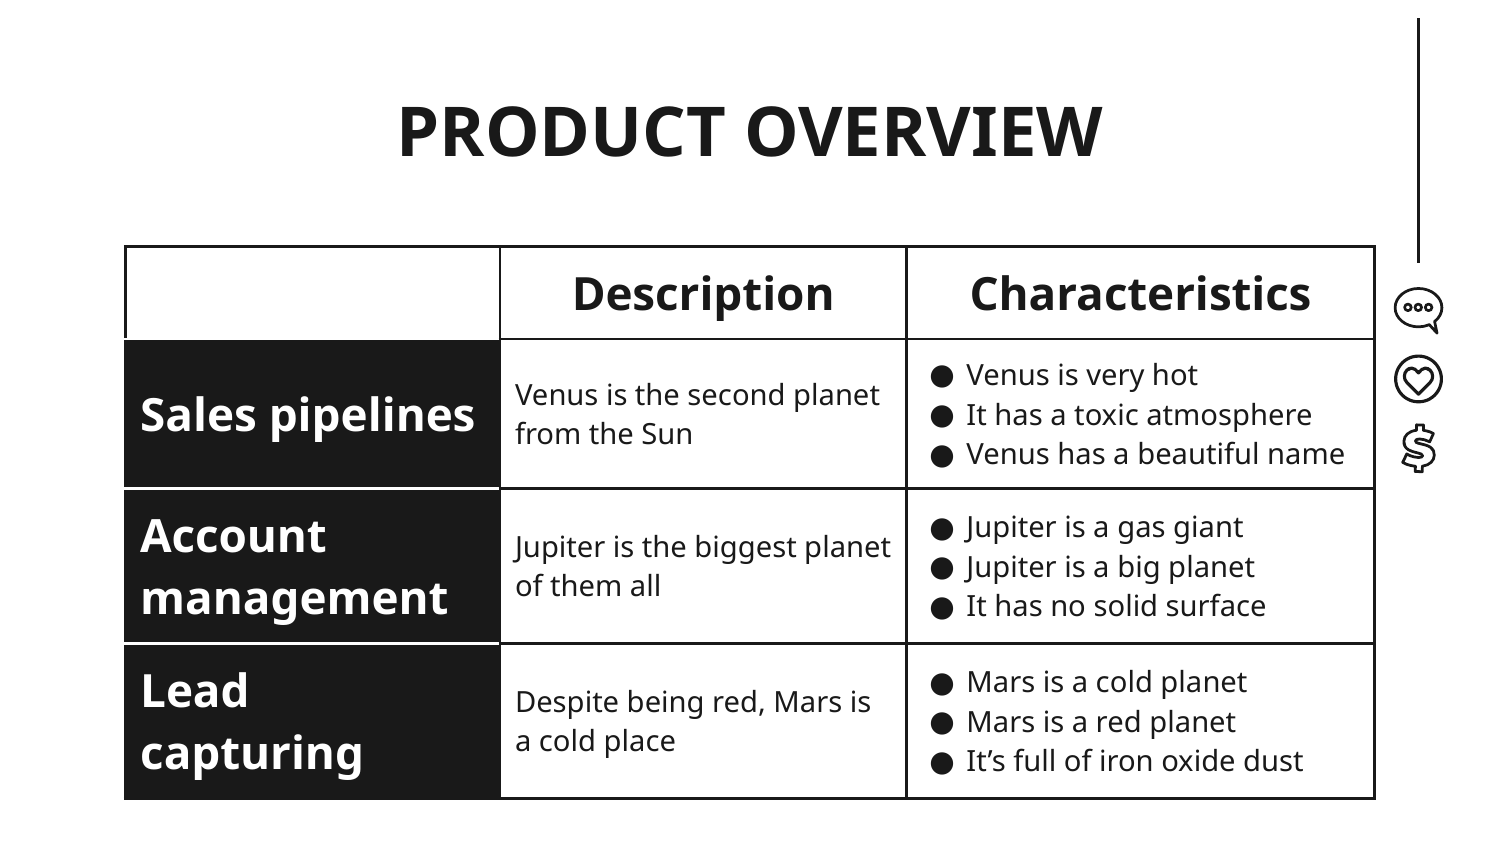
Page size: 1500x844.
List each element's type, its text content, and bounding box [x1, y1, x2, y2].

table_header [127, 248, 499, 338]
table_cell Lead capturing [127, 645, 499, 797]
title PRODUCT OVERVIEW [118, 72, 1382, 167]
table_cell Jupiter is a gas giant Jupiter is a big planet It has no solid surface [908, 490, 1373, 642]
table_cell Venus is very hot It has a toxic atmosphere Venus has a beautiful name [908, 340, 1373, 487]
table_header Characteristics [908, 248, 1373, 338]
table_cell Mars is a cold planet Mars is a red planet It’s full of iron oxide dust [908, 645, 1373, 797]
table_header Description [501, 248, 905, 338]
table_cell Jupiter is the biggest planet of them all [501, 490, 905, 642]
table_cell Venus is the second planet from the Sun [501, 340, 905, 487]
table_cell Sales pipelines [127, 340, 499, 487]
table_cell Account management [127, 490, 499, 642]
table_cell Despite being red, Mars is a cold place [501, 645, 905, 797]
